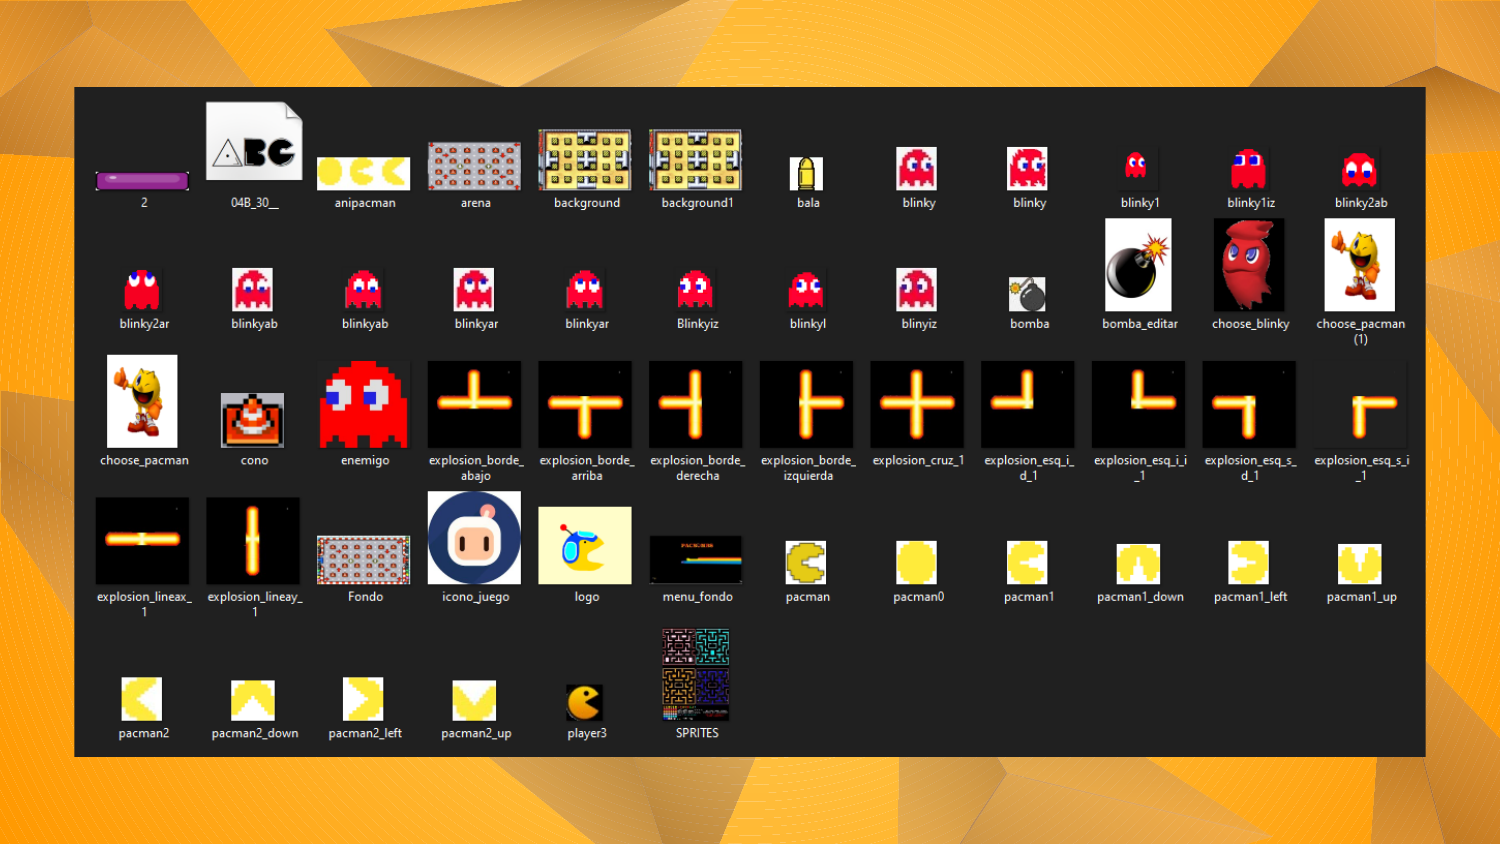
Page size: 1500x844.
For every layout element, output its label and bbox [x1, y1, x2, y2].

picture [74, 87, 1426, 757]
